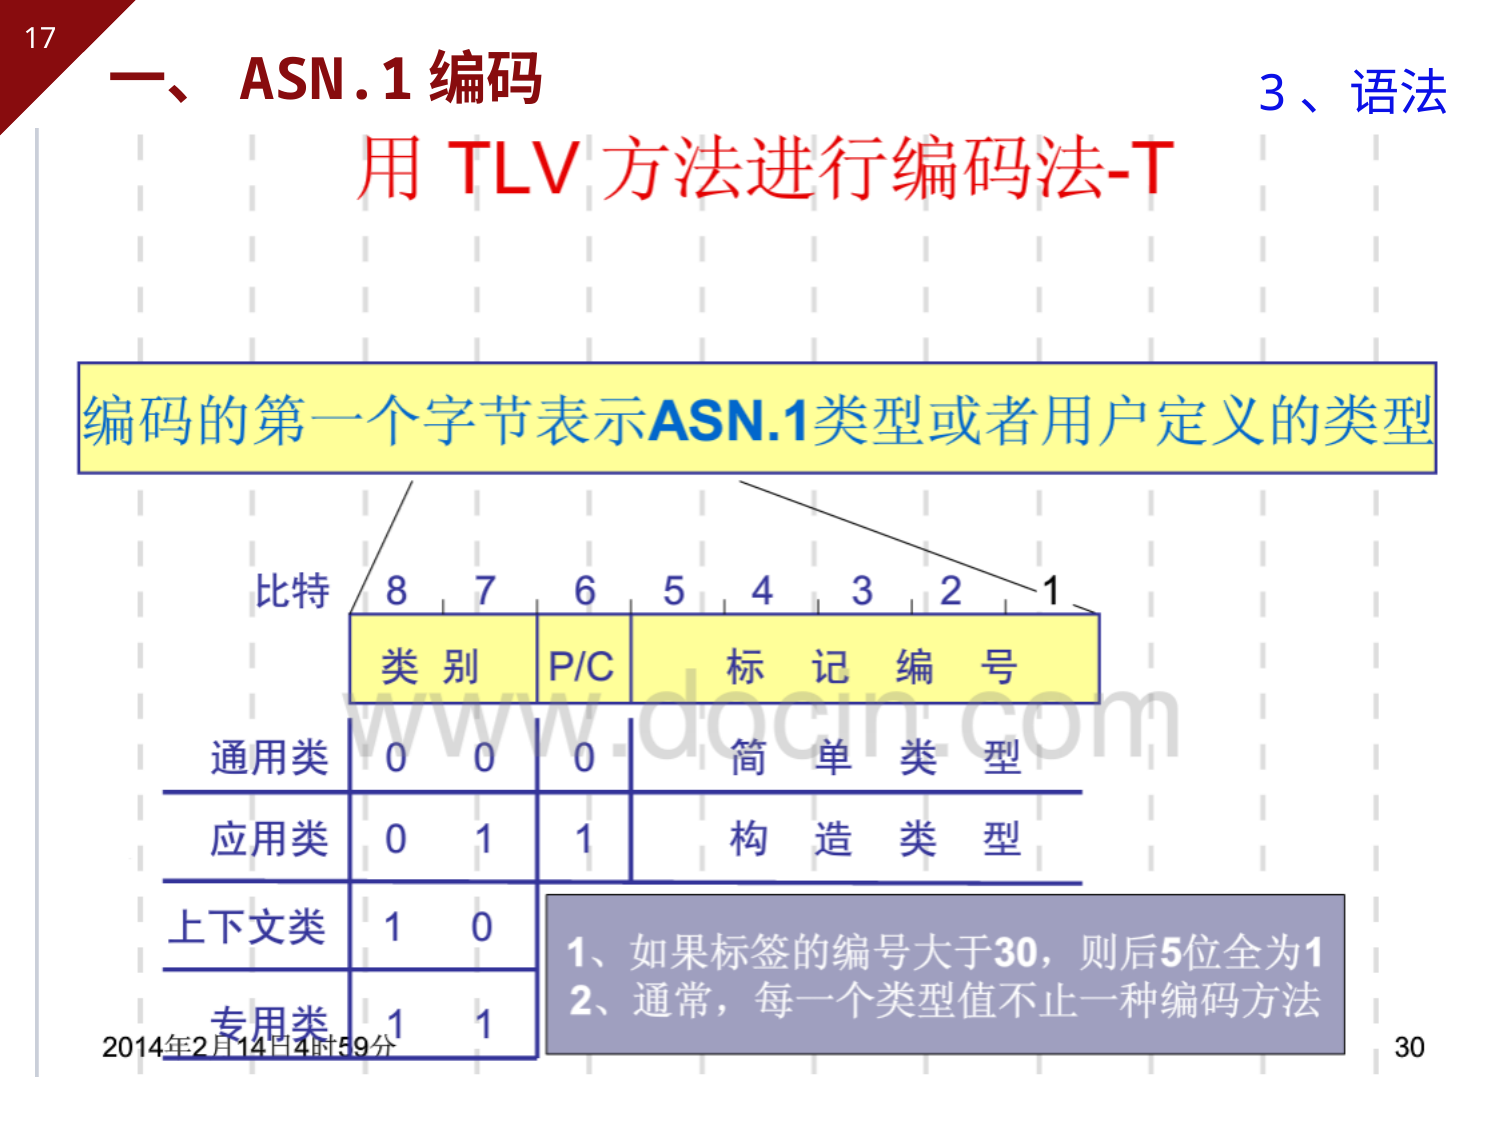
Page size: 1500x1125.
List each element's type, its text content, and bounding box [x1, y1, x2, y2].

list 3、语法 [796, 40, 1466, 127]
picture [35, 128, 1483, 1088]
title 一、ASN.1编码 [93, 23, 1067, 127]
